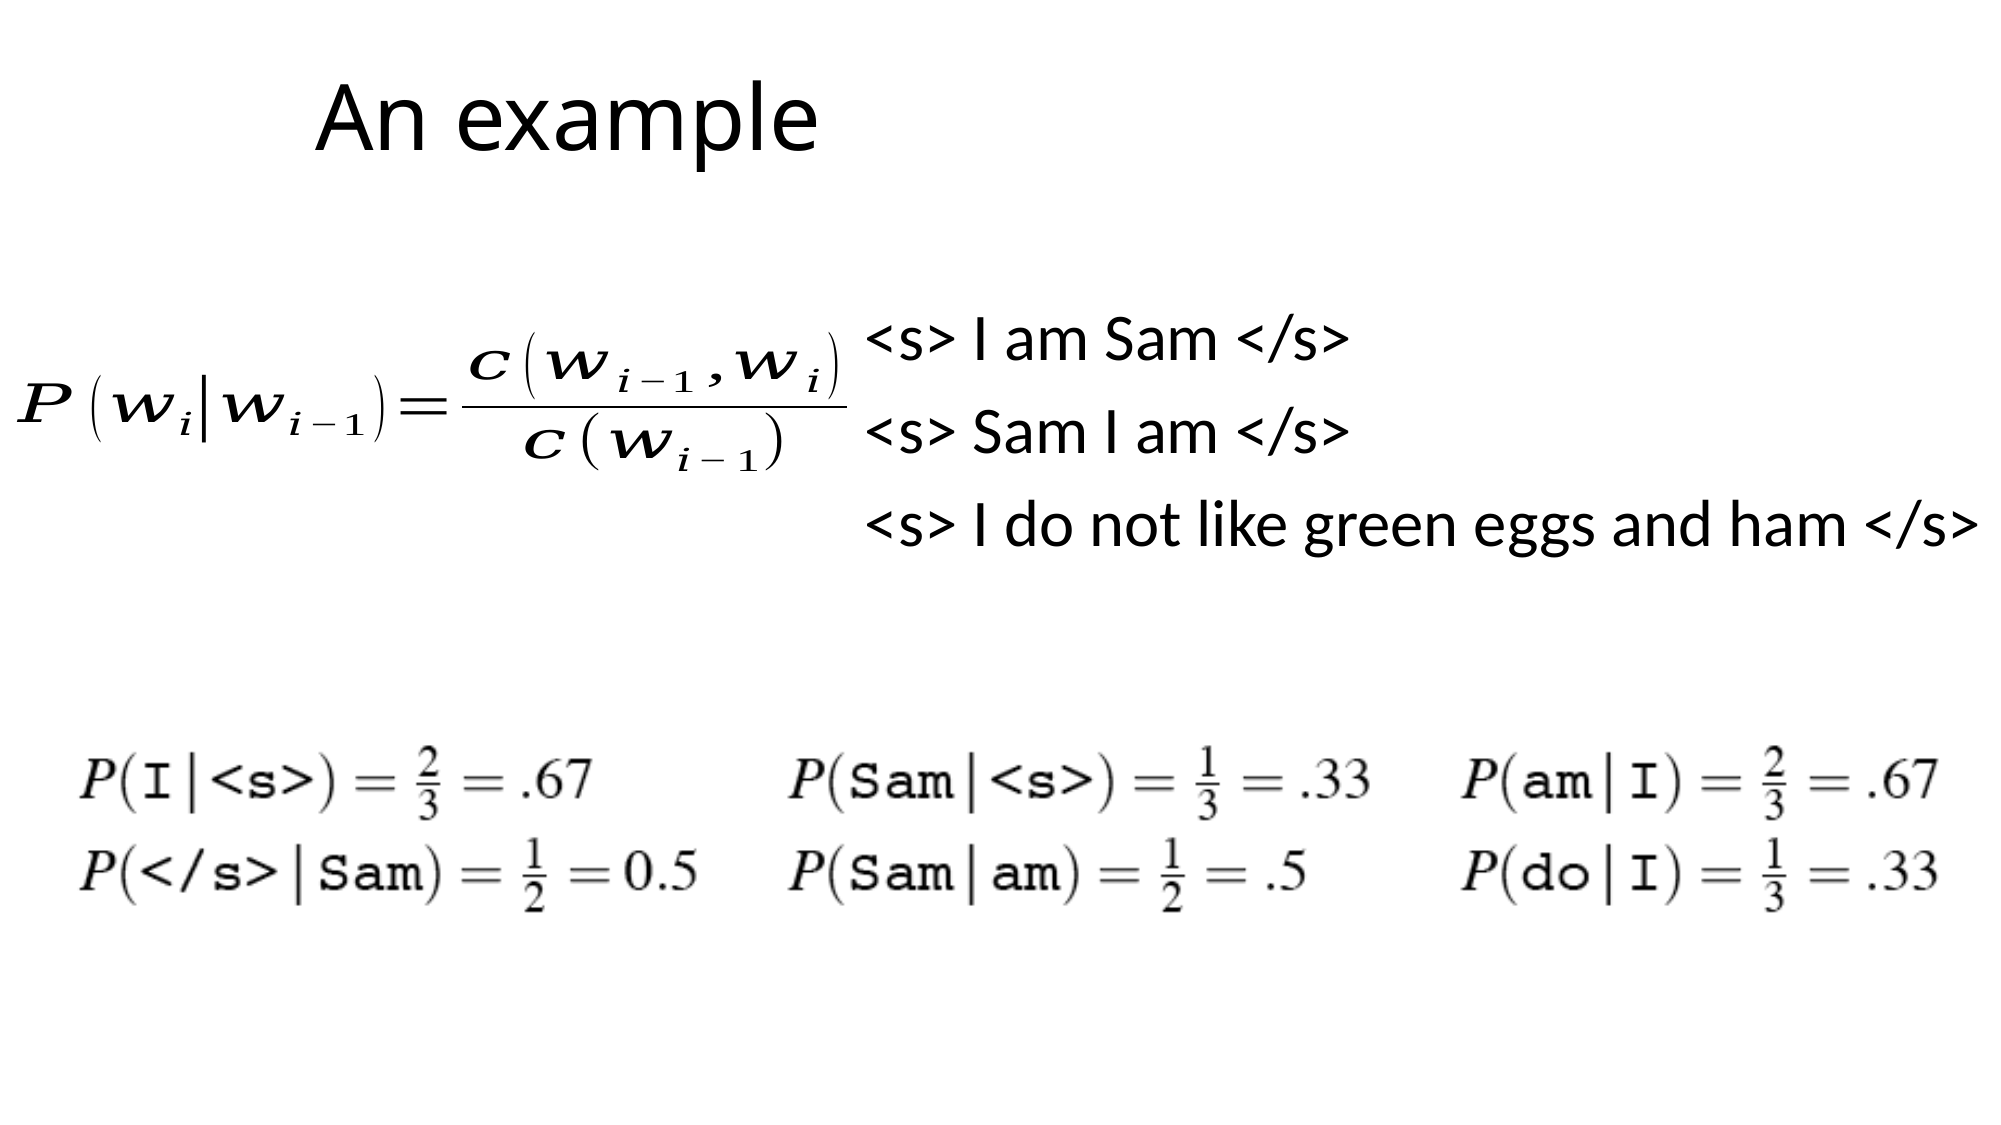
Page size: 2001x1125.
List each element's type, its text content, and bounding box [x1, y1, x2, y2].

title An example [300, 45, 1917, 196]
list <s> I am Sam </s> <s> Sam I am </s> <s> I do not like green eggs and ham </s> [849, 295, 2000, 630]
picture [49, 720, 1967, 930]
